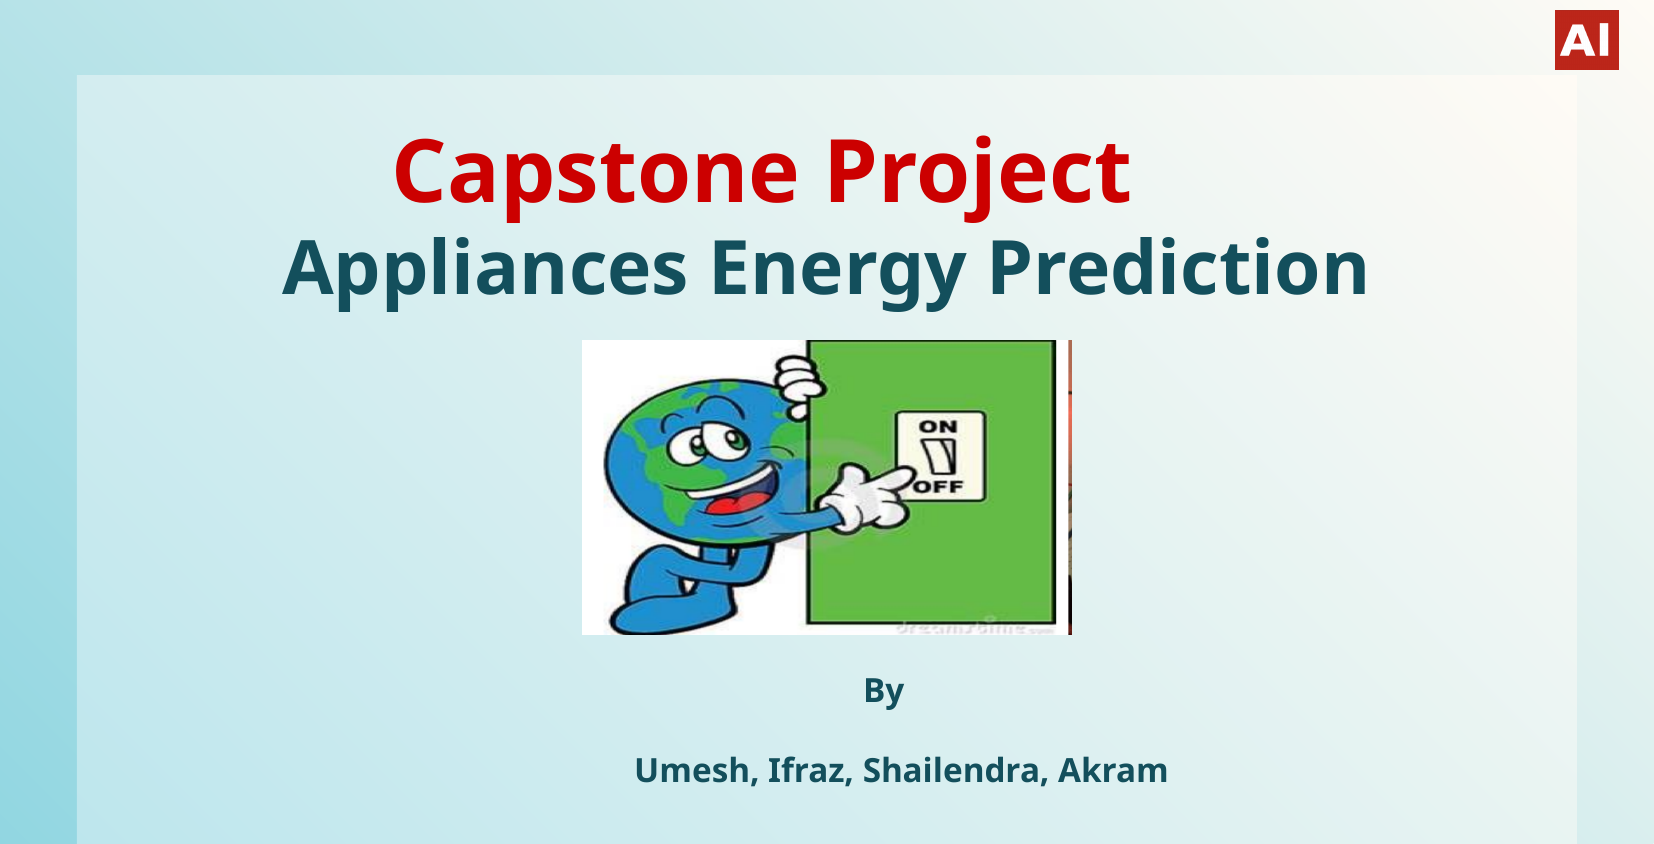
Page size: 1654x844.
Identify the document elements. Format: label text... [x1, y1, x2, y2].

title Capstone Project Appliances Energy Prediction By Umesh, Ifraz, Shailendra, Akram [76, 75, 1577, 844]
picture [1555, 10, 1619, 70]
picture [581, 340, 1072, 635]
